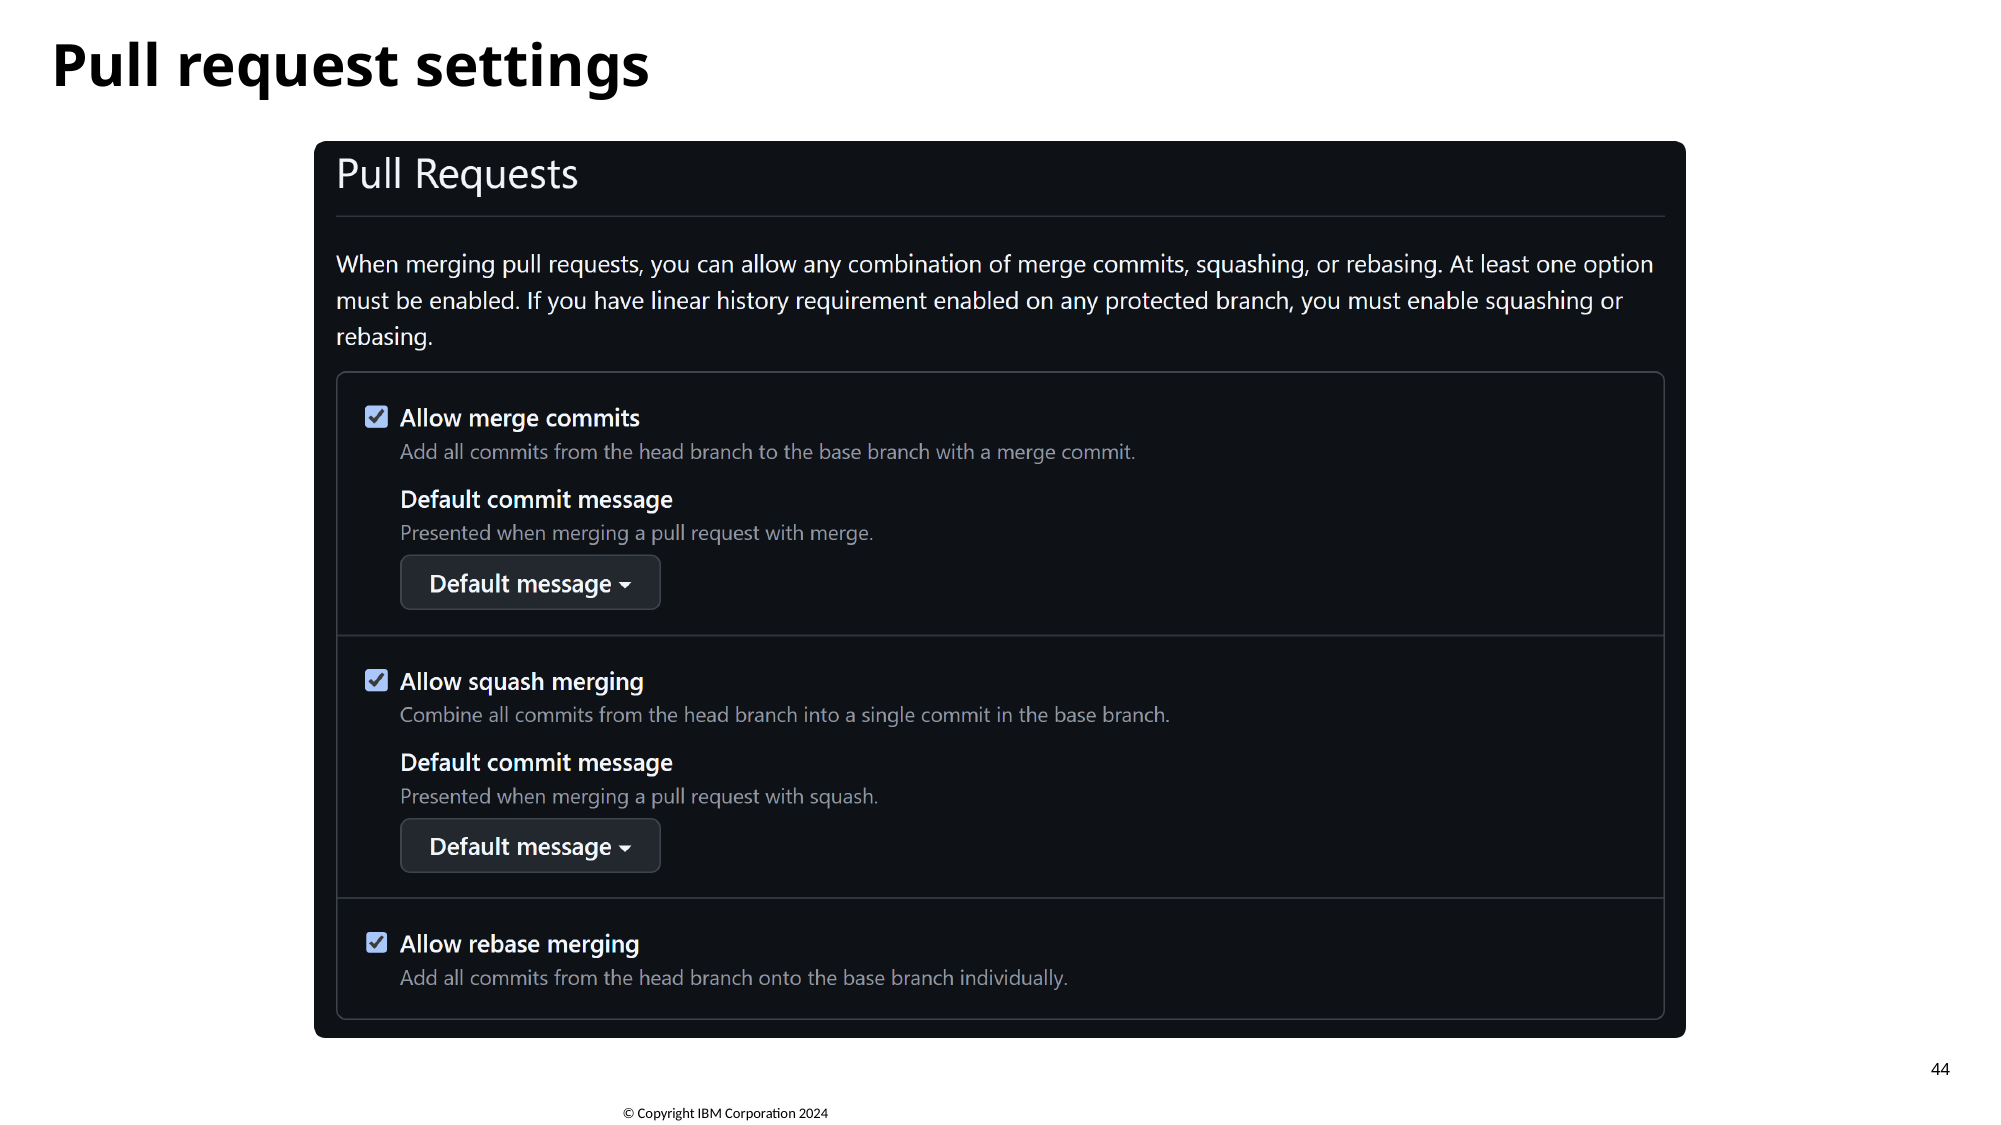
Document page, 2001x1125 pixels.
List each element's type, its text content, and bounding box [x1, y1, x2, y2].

picture [314, 141, 1686, 1038]
text_box [65, 123, 1769, 1071]
slide_number 44 [1500, 1055, 1950, 1086]
title Pull request settings [51, 36, 1721, 101]
